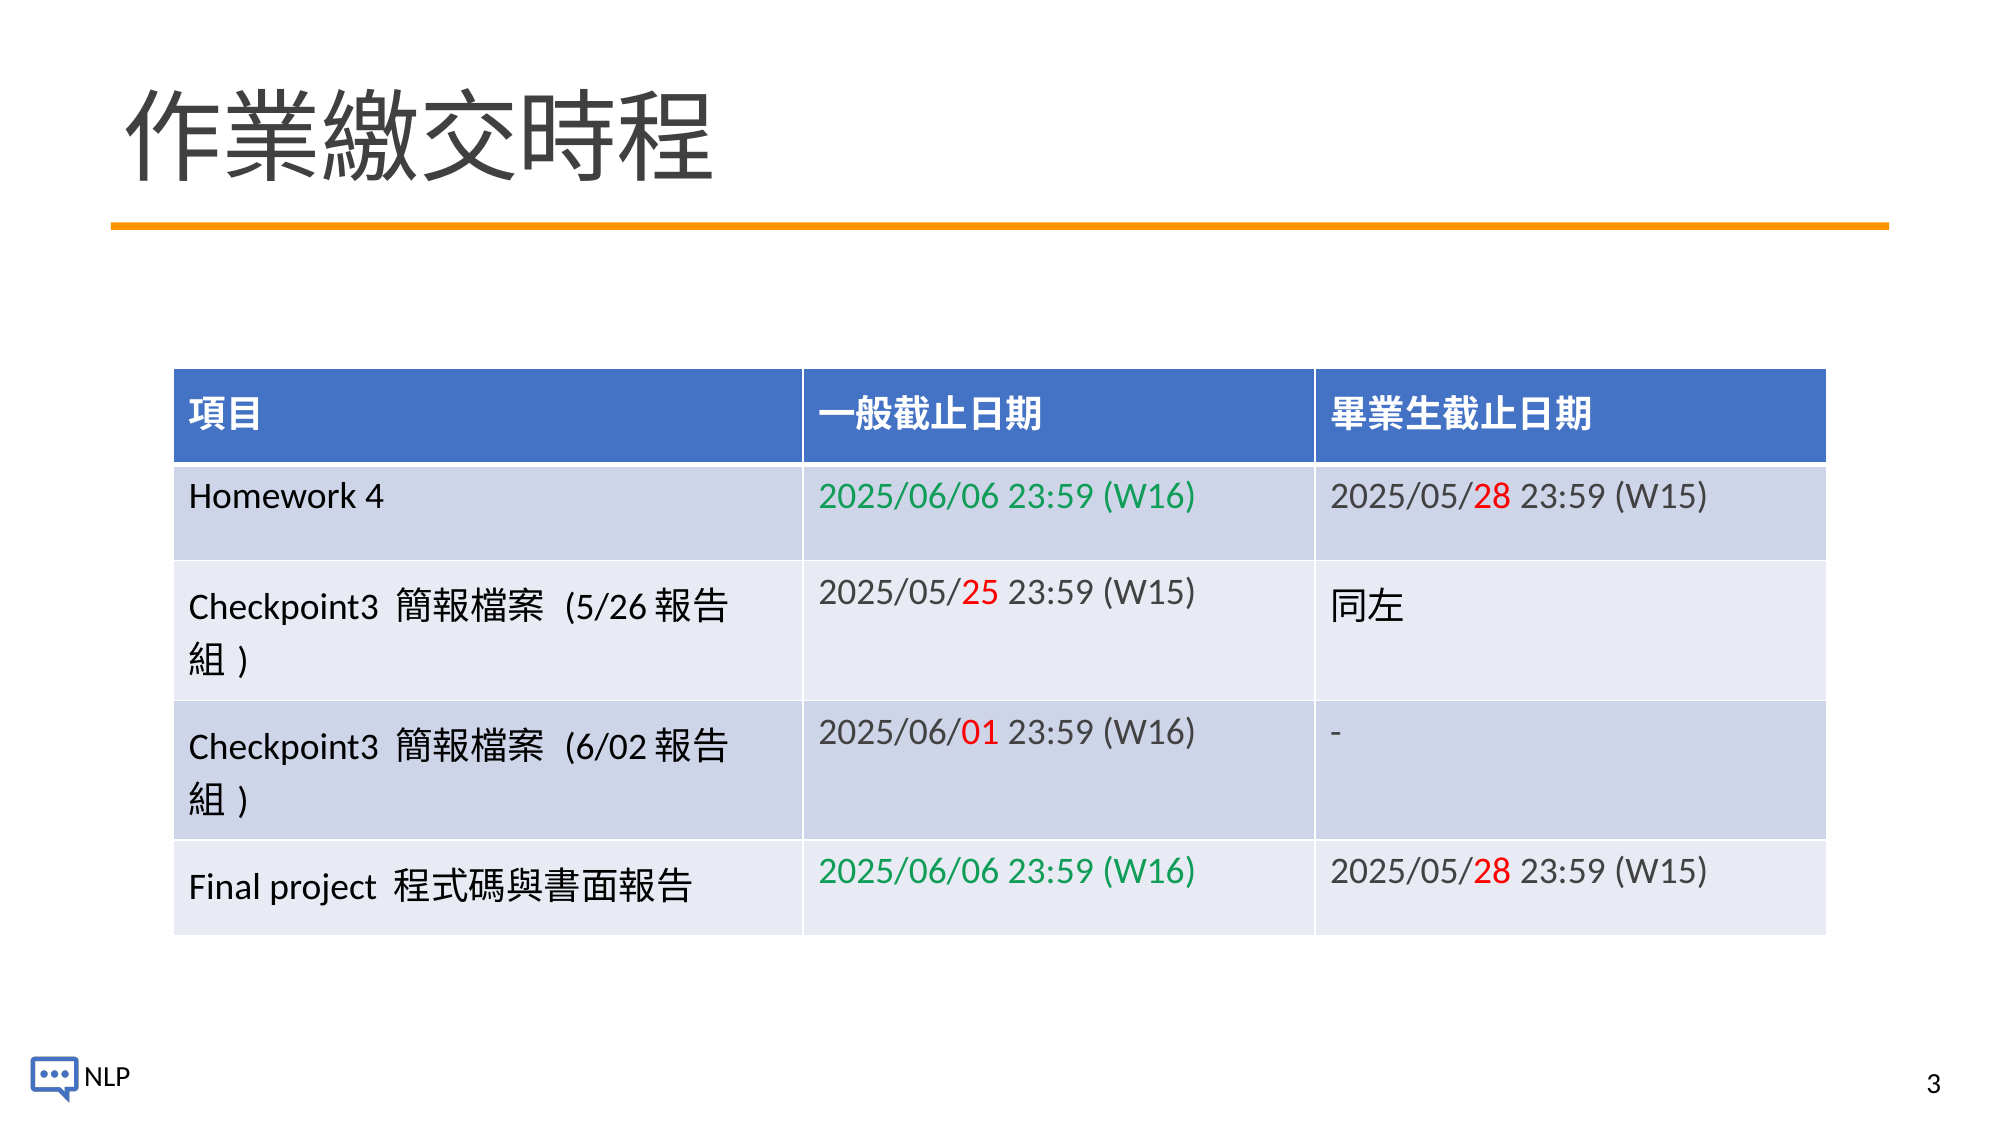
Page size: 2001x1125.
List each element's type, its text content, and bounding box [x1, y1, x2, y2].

table_cell 2025/06/06 23:59 (W16) [804, 841, 1314, 935]
table_cell 2025/06/06 23:59 (W16) [804, 467, 1314, 560]
table_cell Homework 4 [174, 467, 802, 560]
table_cell 同左 [1316, 561, 1826, 700]
picture [23, 1047, 86, 1110]
table_cell 2025/06/01 23:59 (W16) [804, 701, 1314, 839]
table_cell 2025/05/25 23:59 (W15) [804, 561, 1314, 700]
table_header 項目 [174, 369, 802, 462]
table_cell 2025/05/28 23:59 (W15) [1316, 467, 1826, 560]
table_header 畢業生截止日期 [1316, 369, 1826, 462]
table_header 一般截止日期 [804, 369, 1314, 462]
title 作業繳交時程 [107, 58, 1899, 228]
slide_number 3 [1740, 1052, 1957, 1113]
table_cell 2025/05/28 23:59 (W15) [1316, 841, 1826, 935]
table_cell - [1316, 701, 1826, 839]
table_cell Final project 程式碼與書面報告 [174, 841, 802, 935]
table_cell Checkpoint3 簡報檔案 (5/26報告組) [174, 561, 802, 700]
table_cell Checkpoint3 簡報檔案 (6/02報告組) [174, 701, 802, 839]
